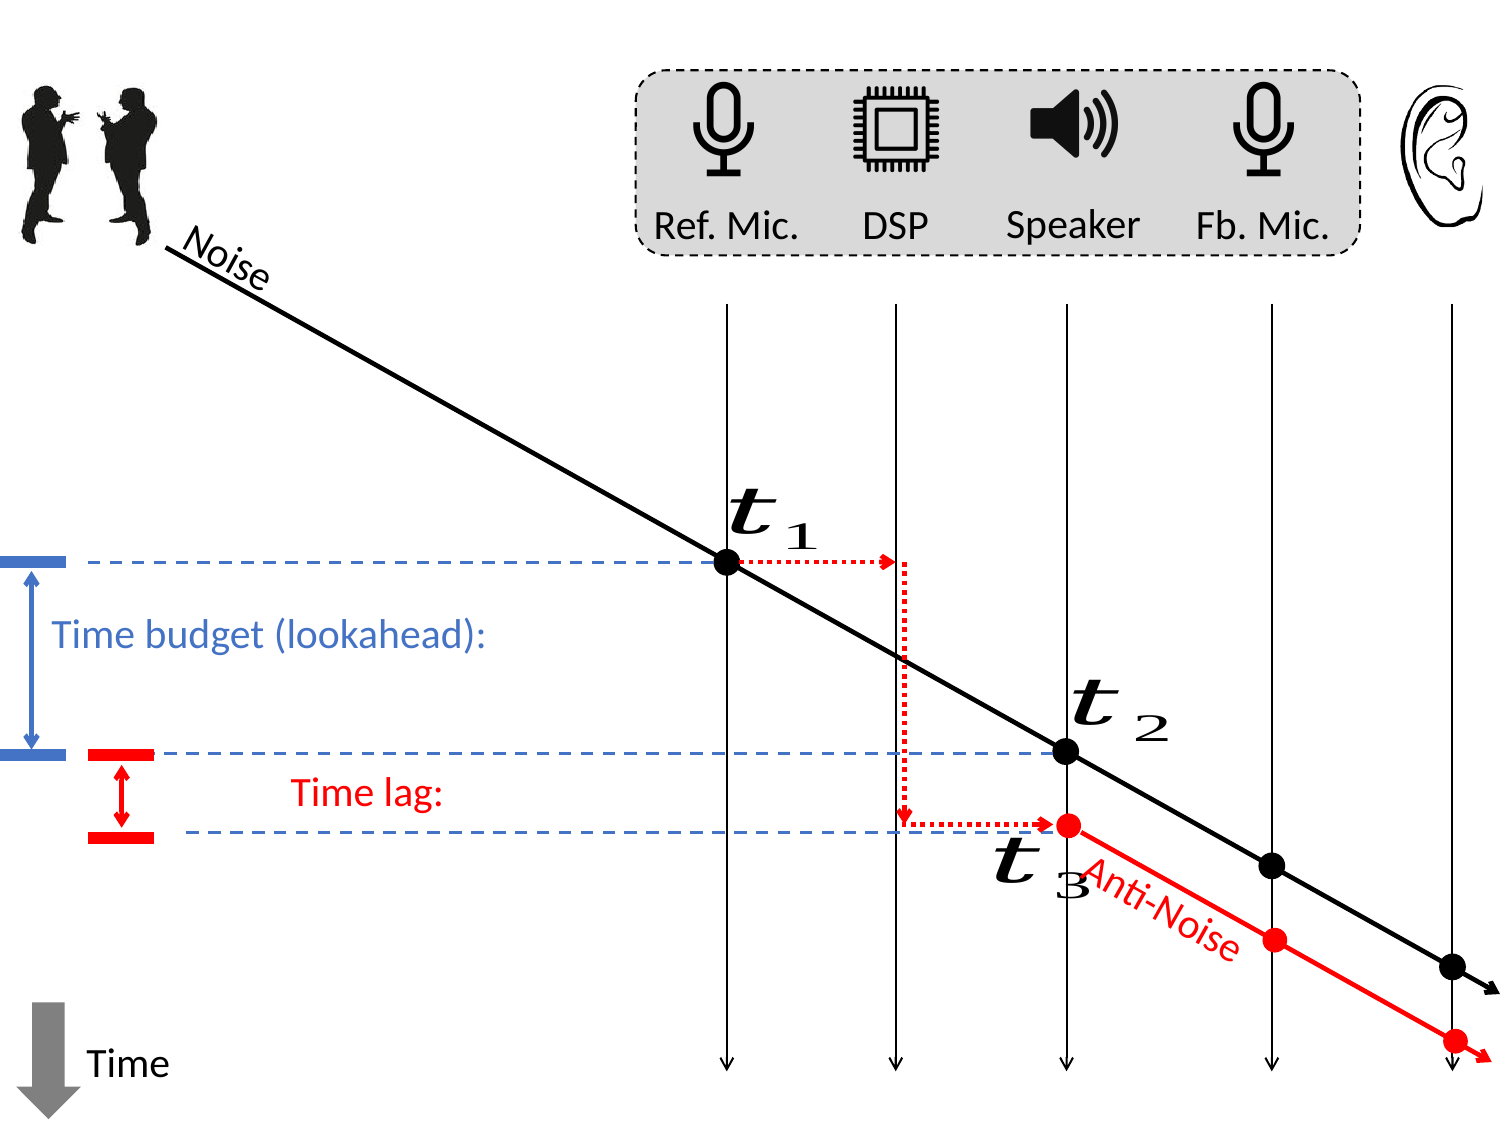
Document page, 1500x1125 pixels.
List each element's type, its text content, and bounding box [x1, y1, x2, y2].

text_box Fb. Mic. [1197, 190, 1387, 247]
picture [16, 82, 179, 248]
text_box [13, 1001, 84, 1121]
text_box Speaker [950, 189, 1197, 247]
text_box [634, 69, 1362, 190]
text_box Ref. Mic. [603, 190, 772, 247]
text_box Time [66, 1027, 209, 1093]
text_box Noise [179, 197, 282, 247]
picture [1383, 81, 1500, 228]
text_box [165, 247, 1500, 994]
picture [1213, 75, 1321, 183]
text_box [1081, 832, 1492, 1062]
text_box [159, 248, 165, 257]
picture [1026, 75, 1121, 170]
text_box DSP [772, 190, 950, 247]
picture [849, 82, 943, 176]
picture [673, 75, 781, 183]
